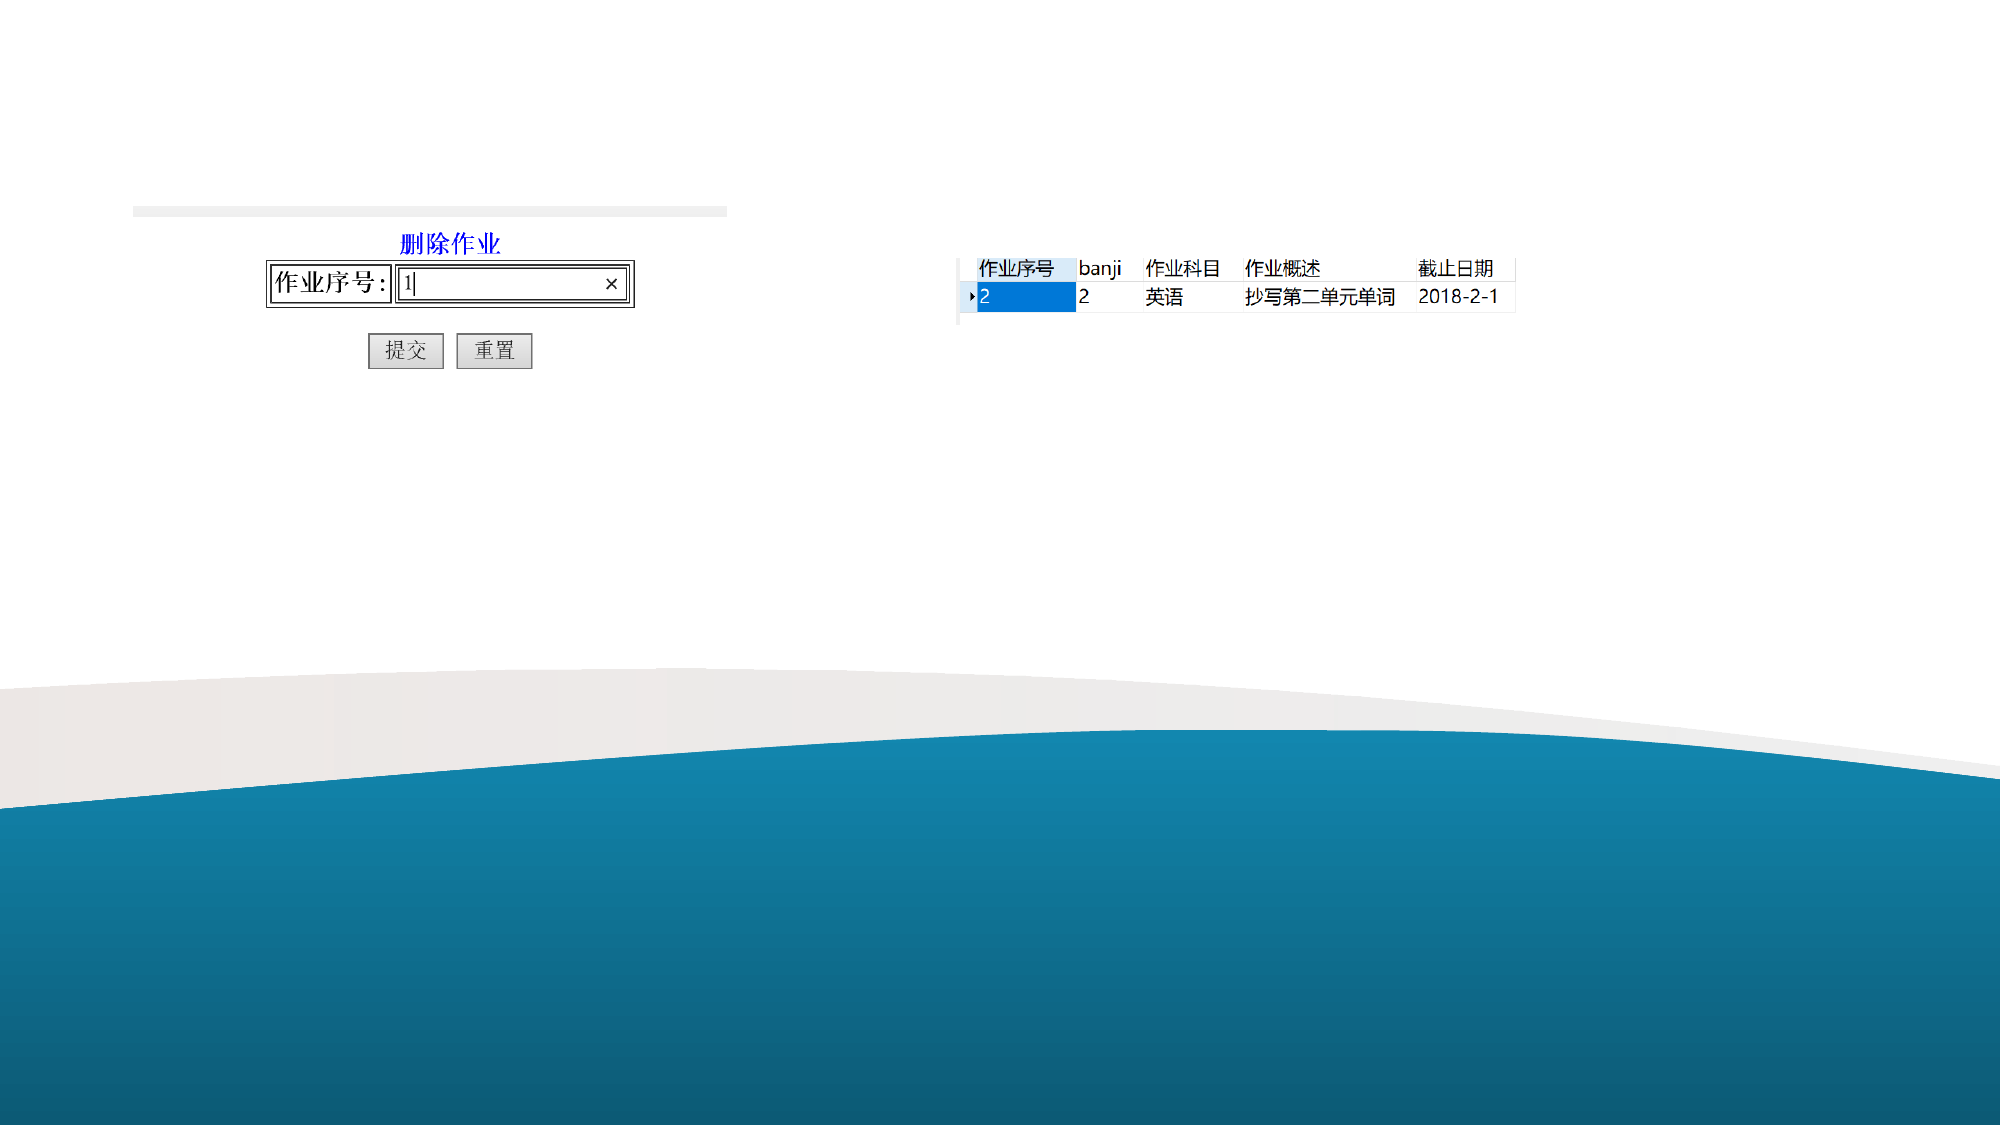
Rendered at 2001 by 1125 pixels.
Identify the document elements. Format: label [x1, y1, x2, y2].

picture [956, 258, 1582, 326]
picture [133, 206, 727, 416]
